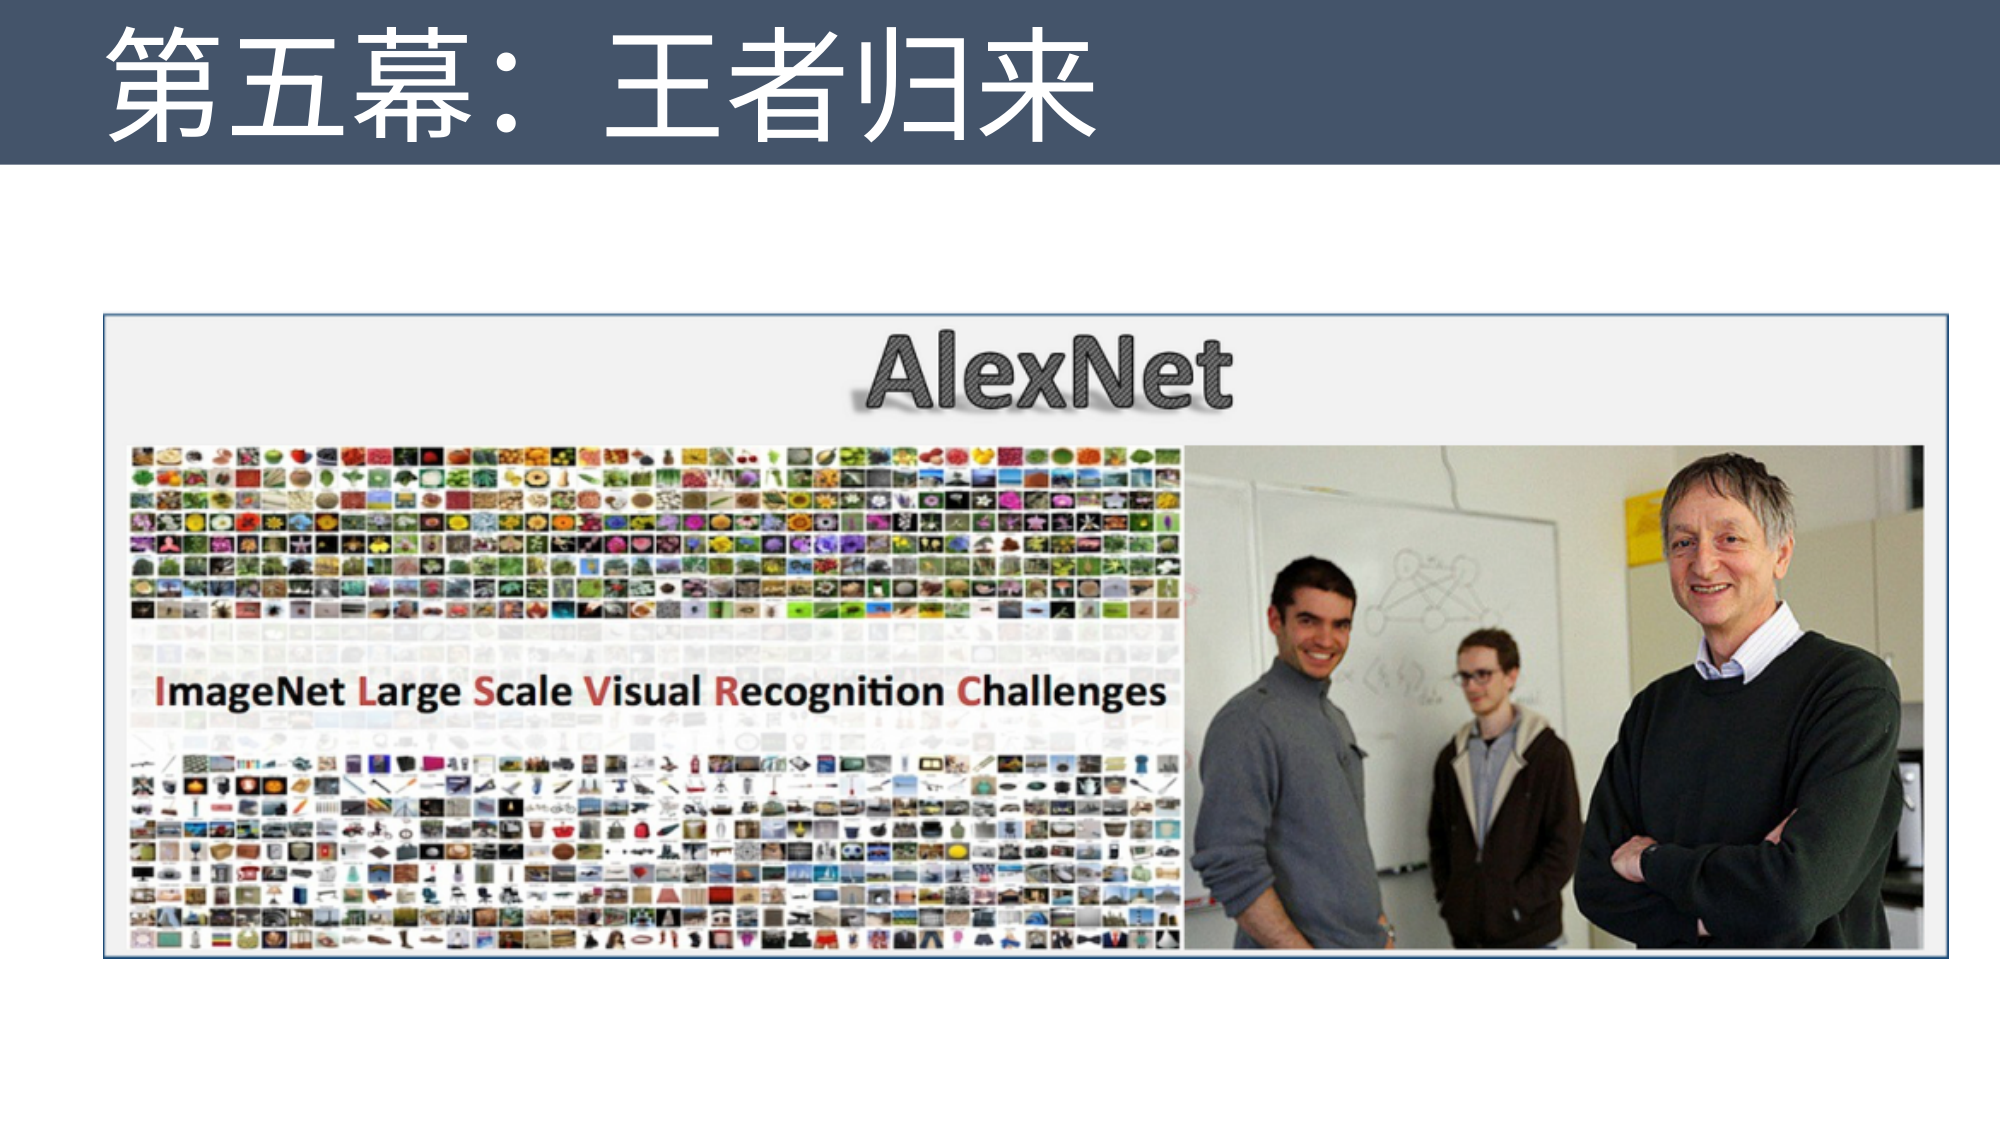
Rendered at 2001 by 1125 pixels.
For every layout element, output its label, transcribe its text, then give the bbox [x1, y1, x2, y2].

text_box 第五幕：王者归来 [0, 0, 2000, 165]
picture [103, 295, 1949, 959]
